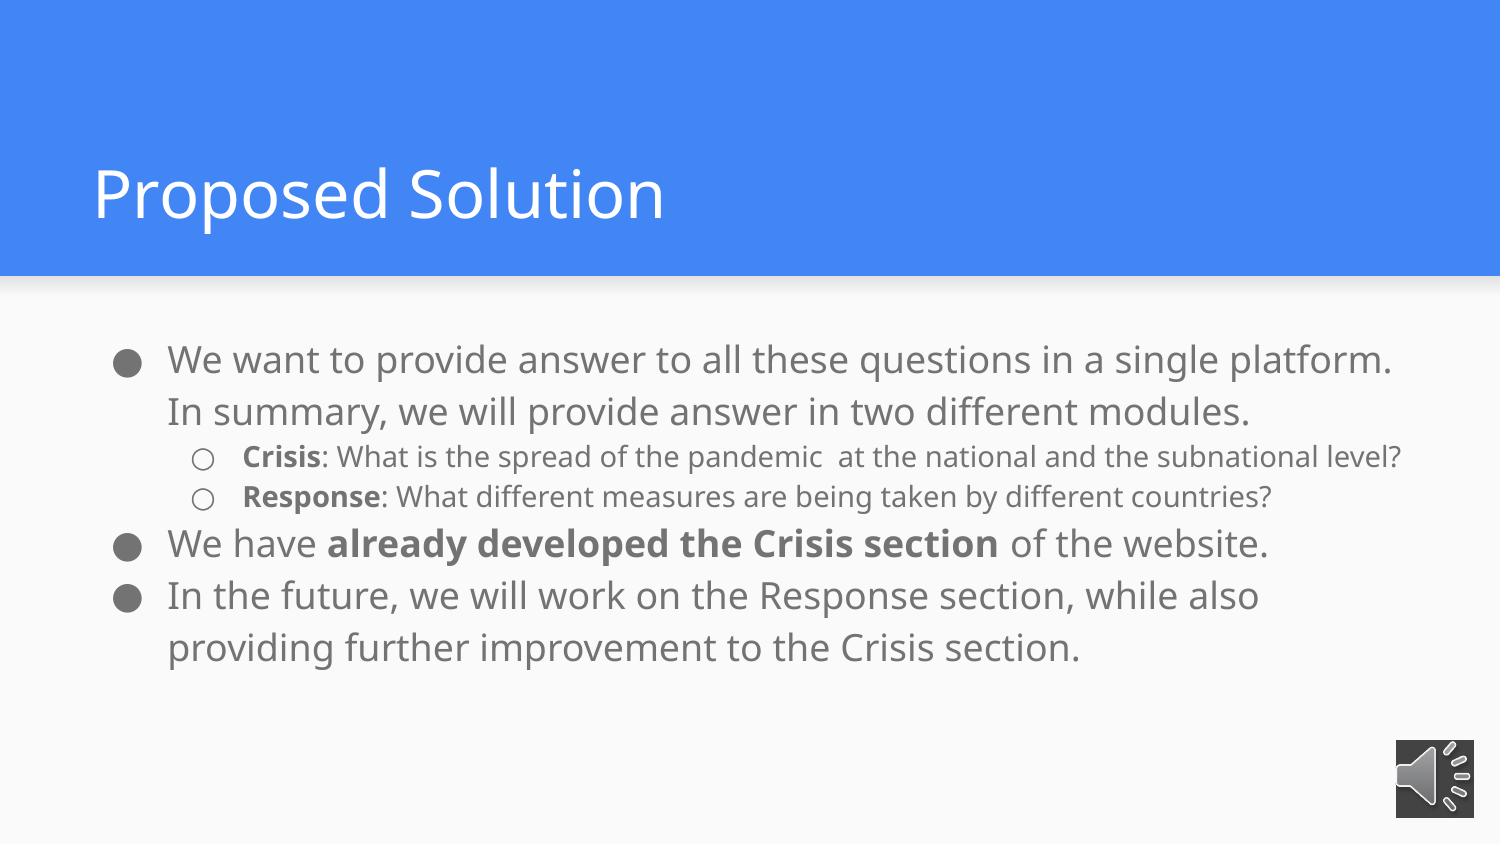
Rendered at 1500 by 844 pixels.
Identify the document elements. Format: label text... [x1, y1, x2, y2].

list We want to provide answer to all these questions in a single platform. In summary, we will provide answer in two different modules. Crisis: What is the spread of the pandemic at the national and the subnational level? Response: What different measures are being taken by different countries? We have already developed the Crisis section of the website. In the future, we will work on the Response section, while also providing further improvement to the Crisis section. [77, 314, 1427, 760]
title Proposed Solution [77, 121, 1427, 248]
picture [1394, 738, 1476, 819]
slide_number 10 [1398, 770, 1489, 835]
